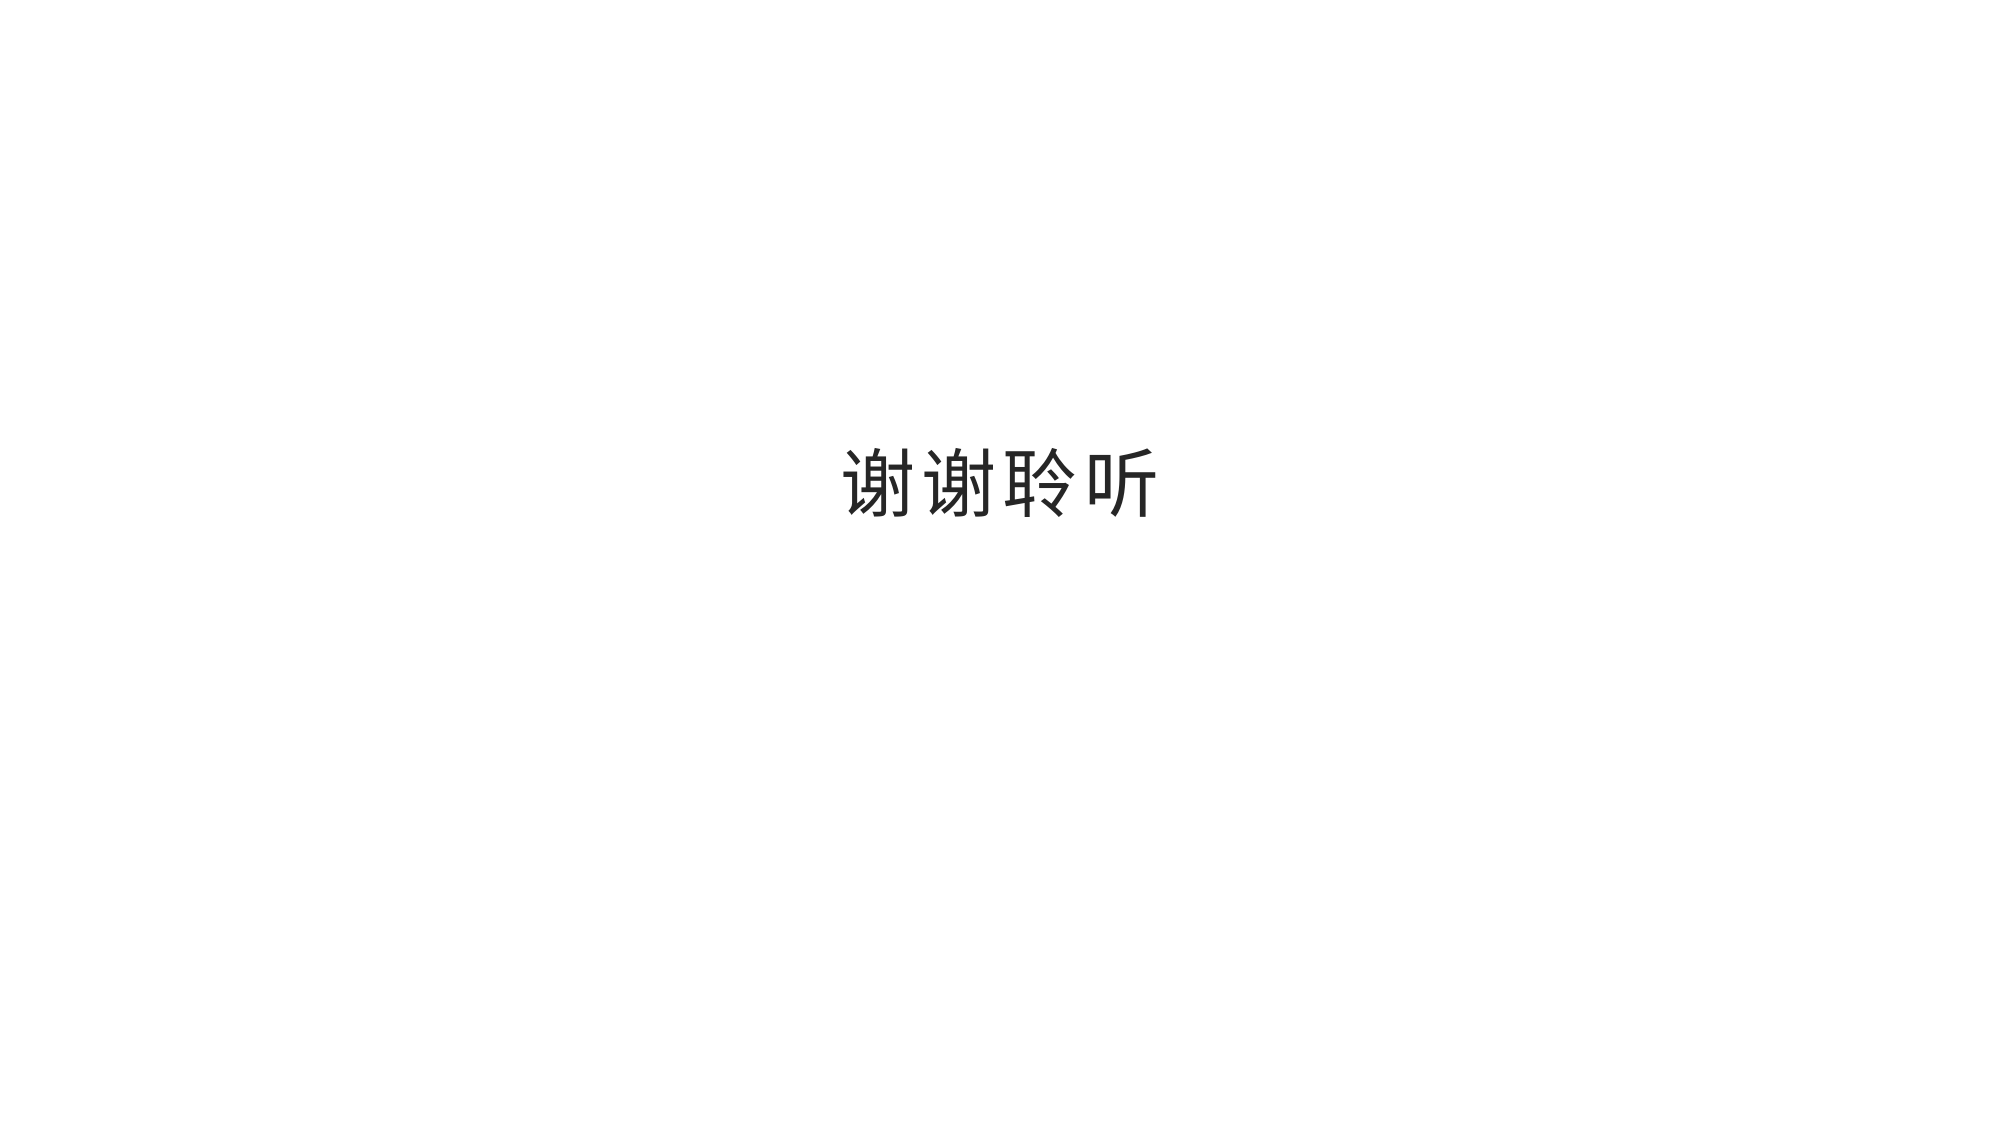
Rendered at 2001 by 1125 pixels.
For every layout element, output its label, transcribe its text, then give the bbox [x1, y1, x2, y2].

title 谢谢聆听 [825, 423, 1292, 540]
